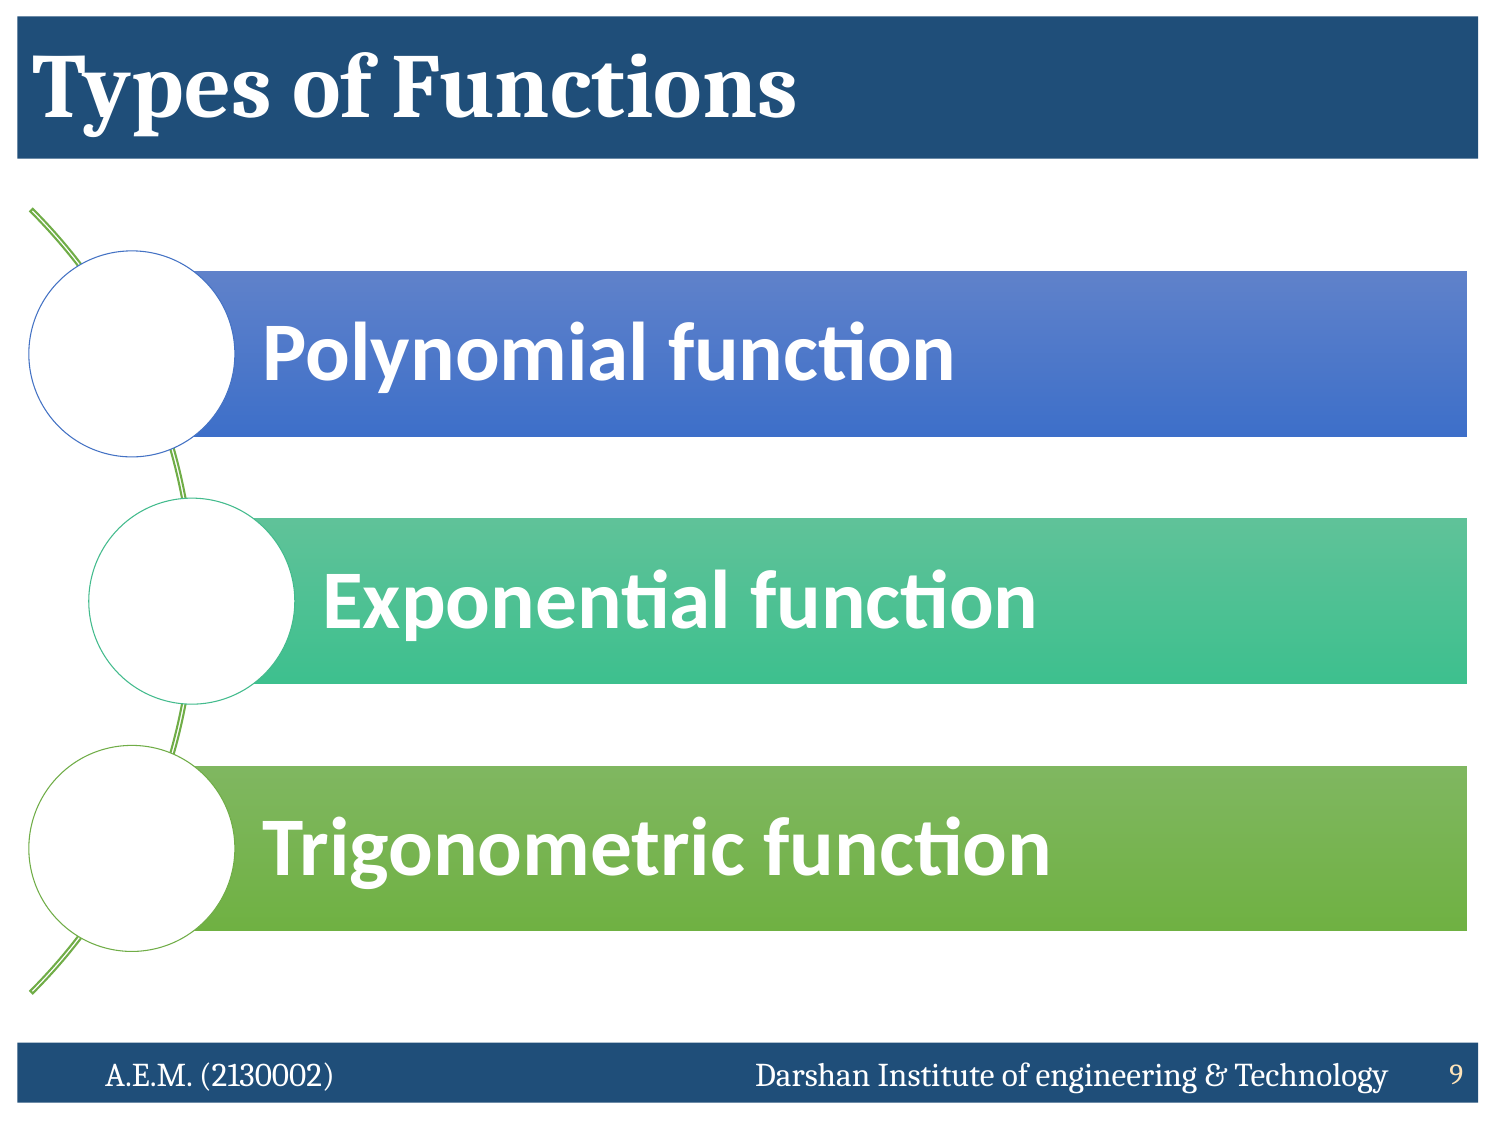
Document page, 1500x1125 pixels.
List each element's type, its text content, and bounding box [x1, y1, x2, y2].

footer A.E.M. (2130002) Darshan Institute of engineering & Technology [17, 1042, 1393, 1103]
slide_number 9 [1393, 1042, 1479, 1103]
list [17, 189, 1479, 1014]
title Types of Functions [17, 16, 1479, 159]
